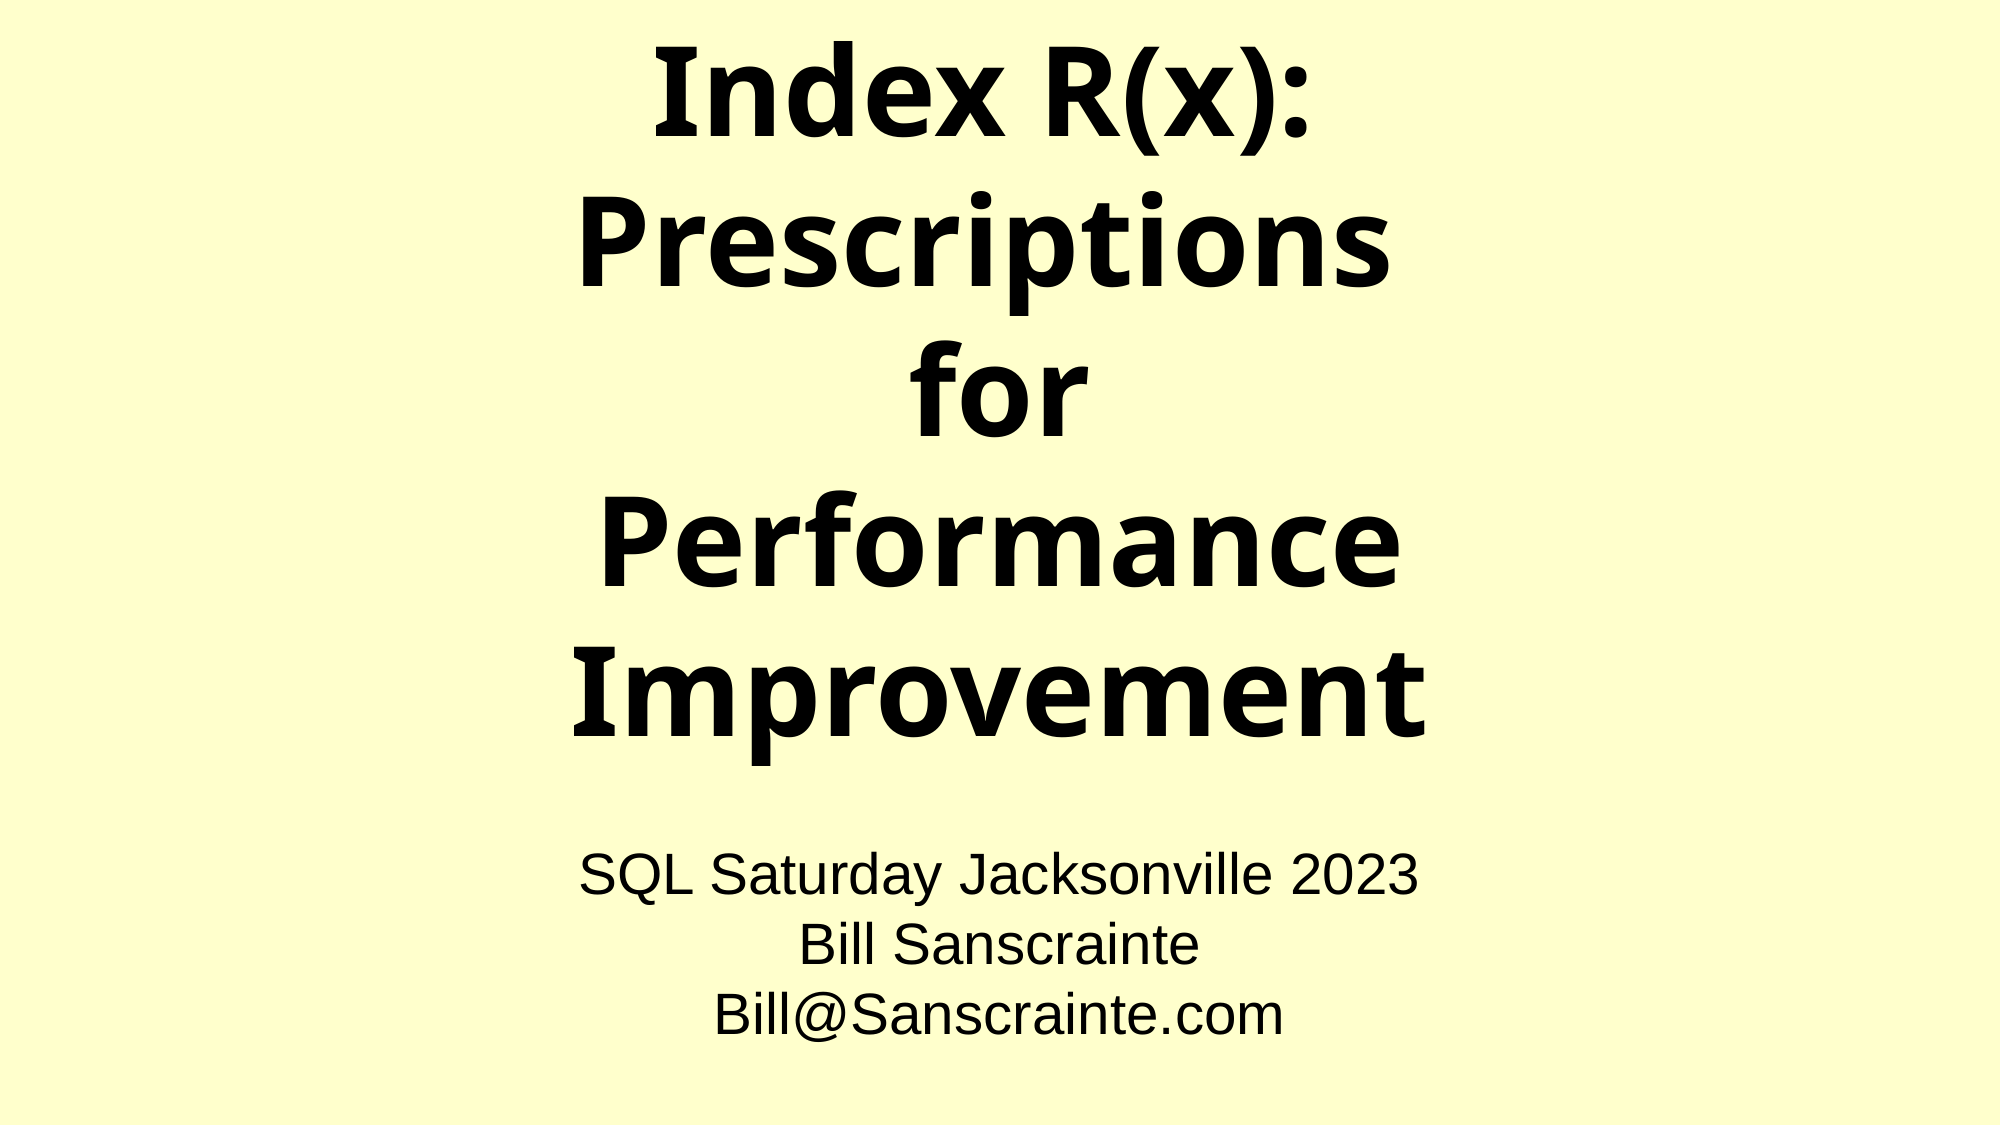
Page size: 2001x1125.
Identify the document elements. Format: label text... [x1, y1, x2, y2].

subtitle SQL Saturday Jacksonville 2023 Bill Sanscrainte Bill@Sanscrainte.com [249, 772, 1750, 1110]
title Index R(x): Prescriptions for Performance Improvement [249, 0, 1750, 772]
